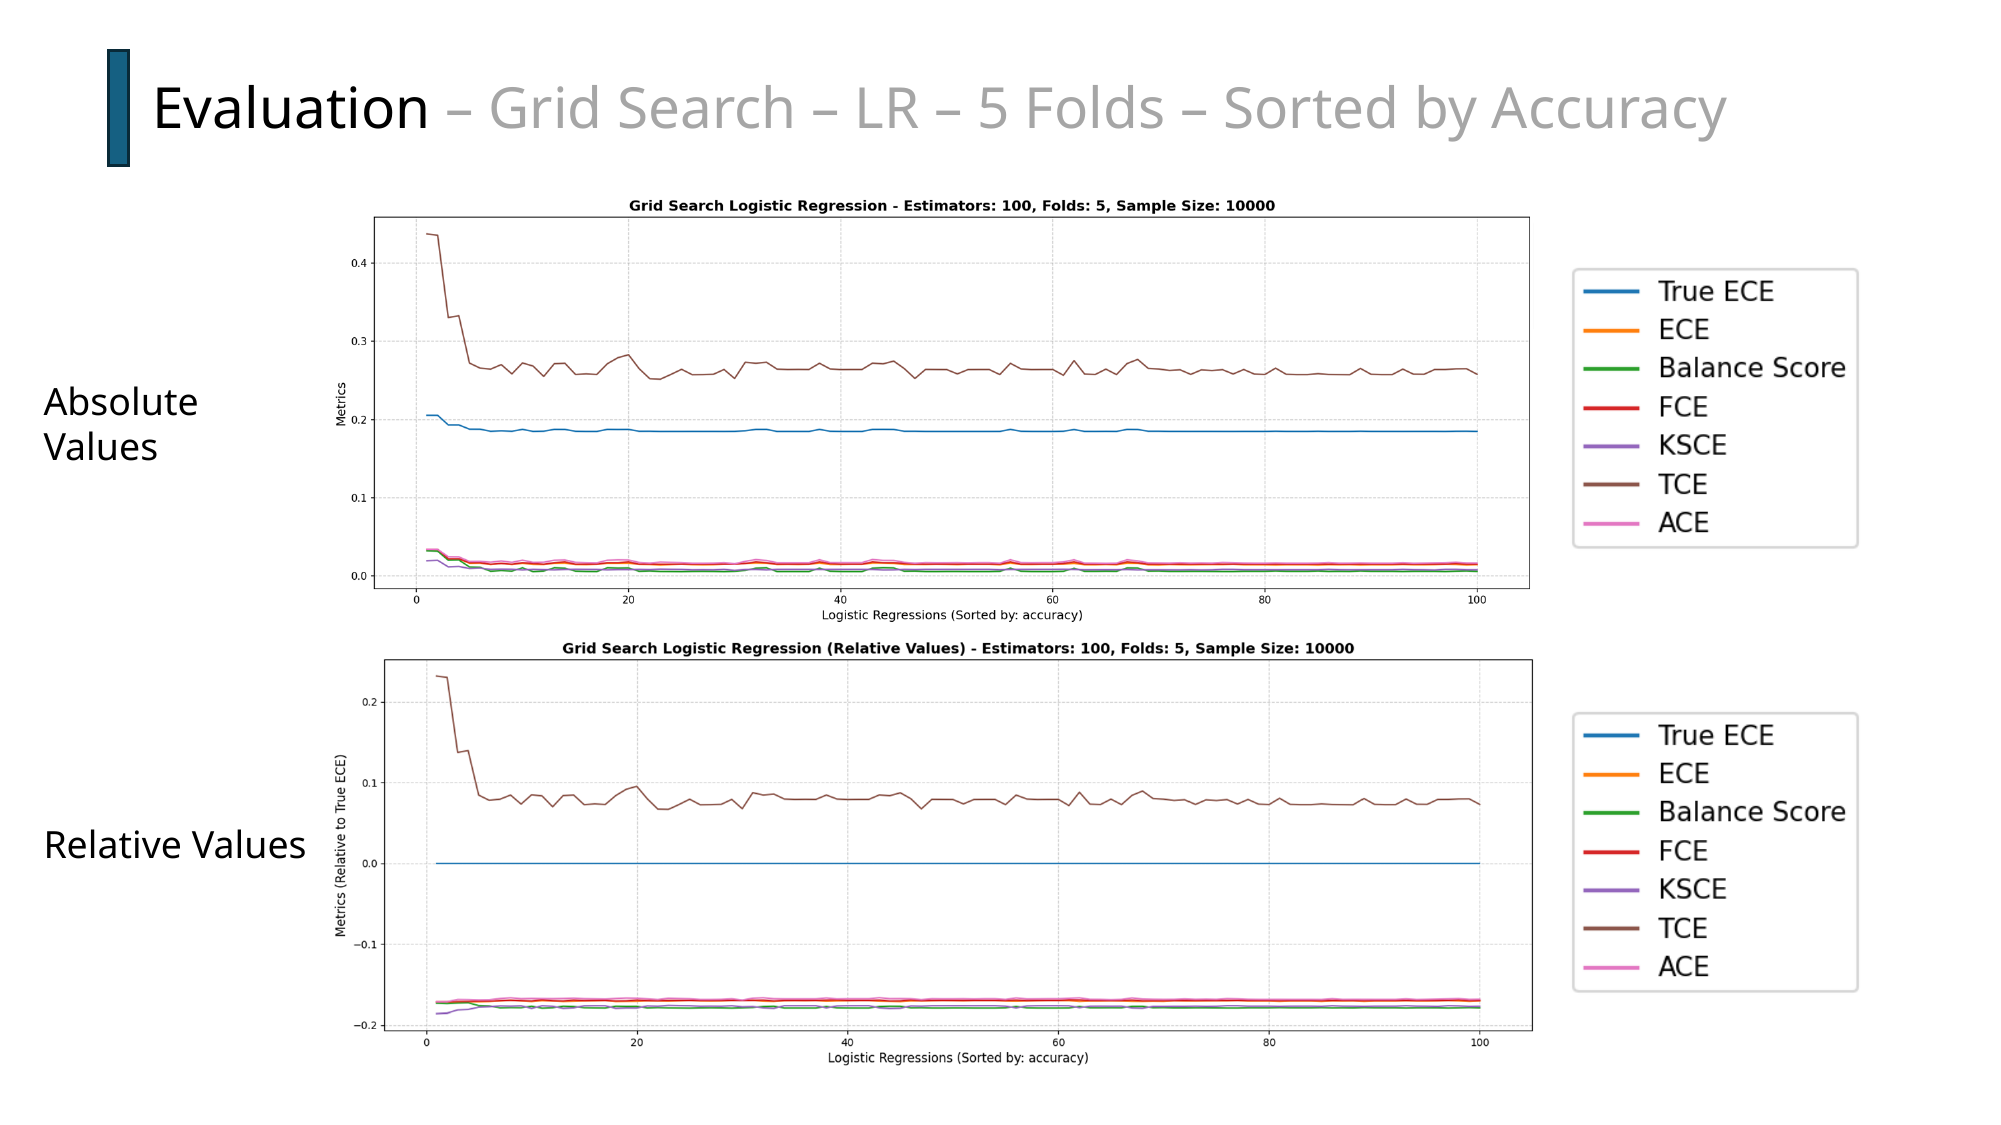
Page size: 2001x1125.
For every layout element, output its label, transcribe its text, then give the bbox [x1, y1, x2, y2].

text_box Absolute Values [28, 370, 322, 476]
text_box Relative Values [28, 813, 322, 874]
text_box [322, 188, 1863, 1076]
text_box [107, 49, 130, 167]
title Evaluation – Grid Search – LR – 5 Folds – Sorted by Accuracy [137, 50, 1863, 170]
